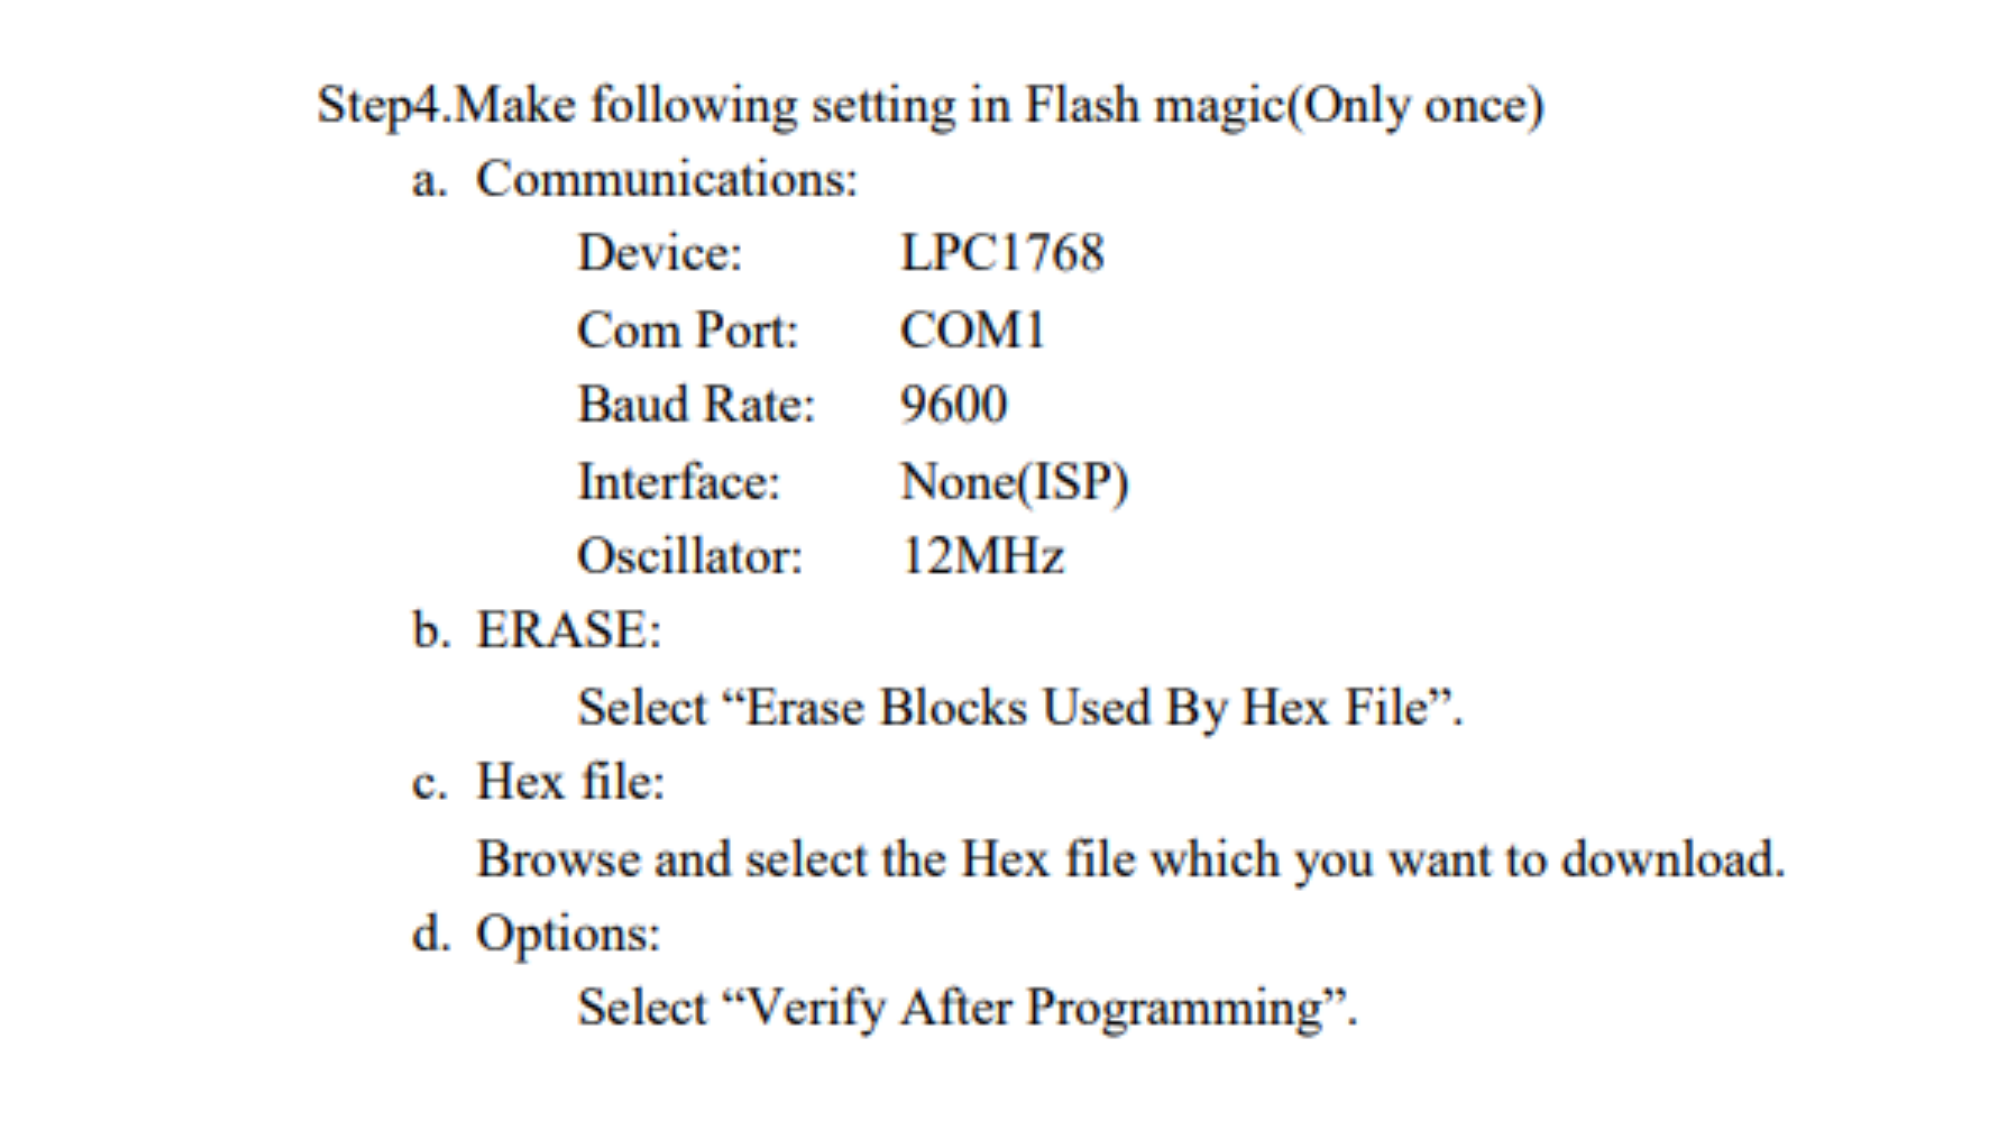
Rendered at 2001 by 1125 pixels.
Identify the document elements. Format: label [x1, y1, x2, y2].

picture [273, 69, 1879, 1056]
